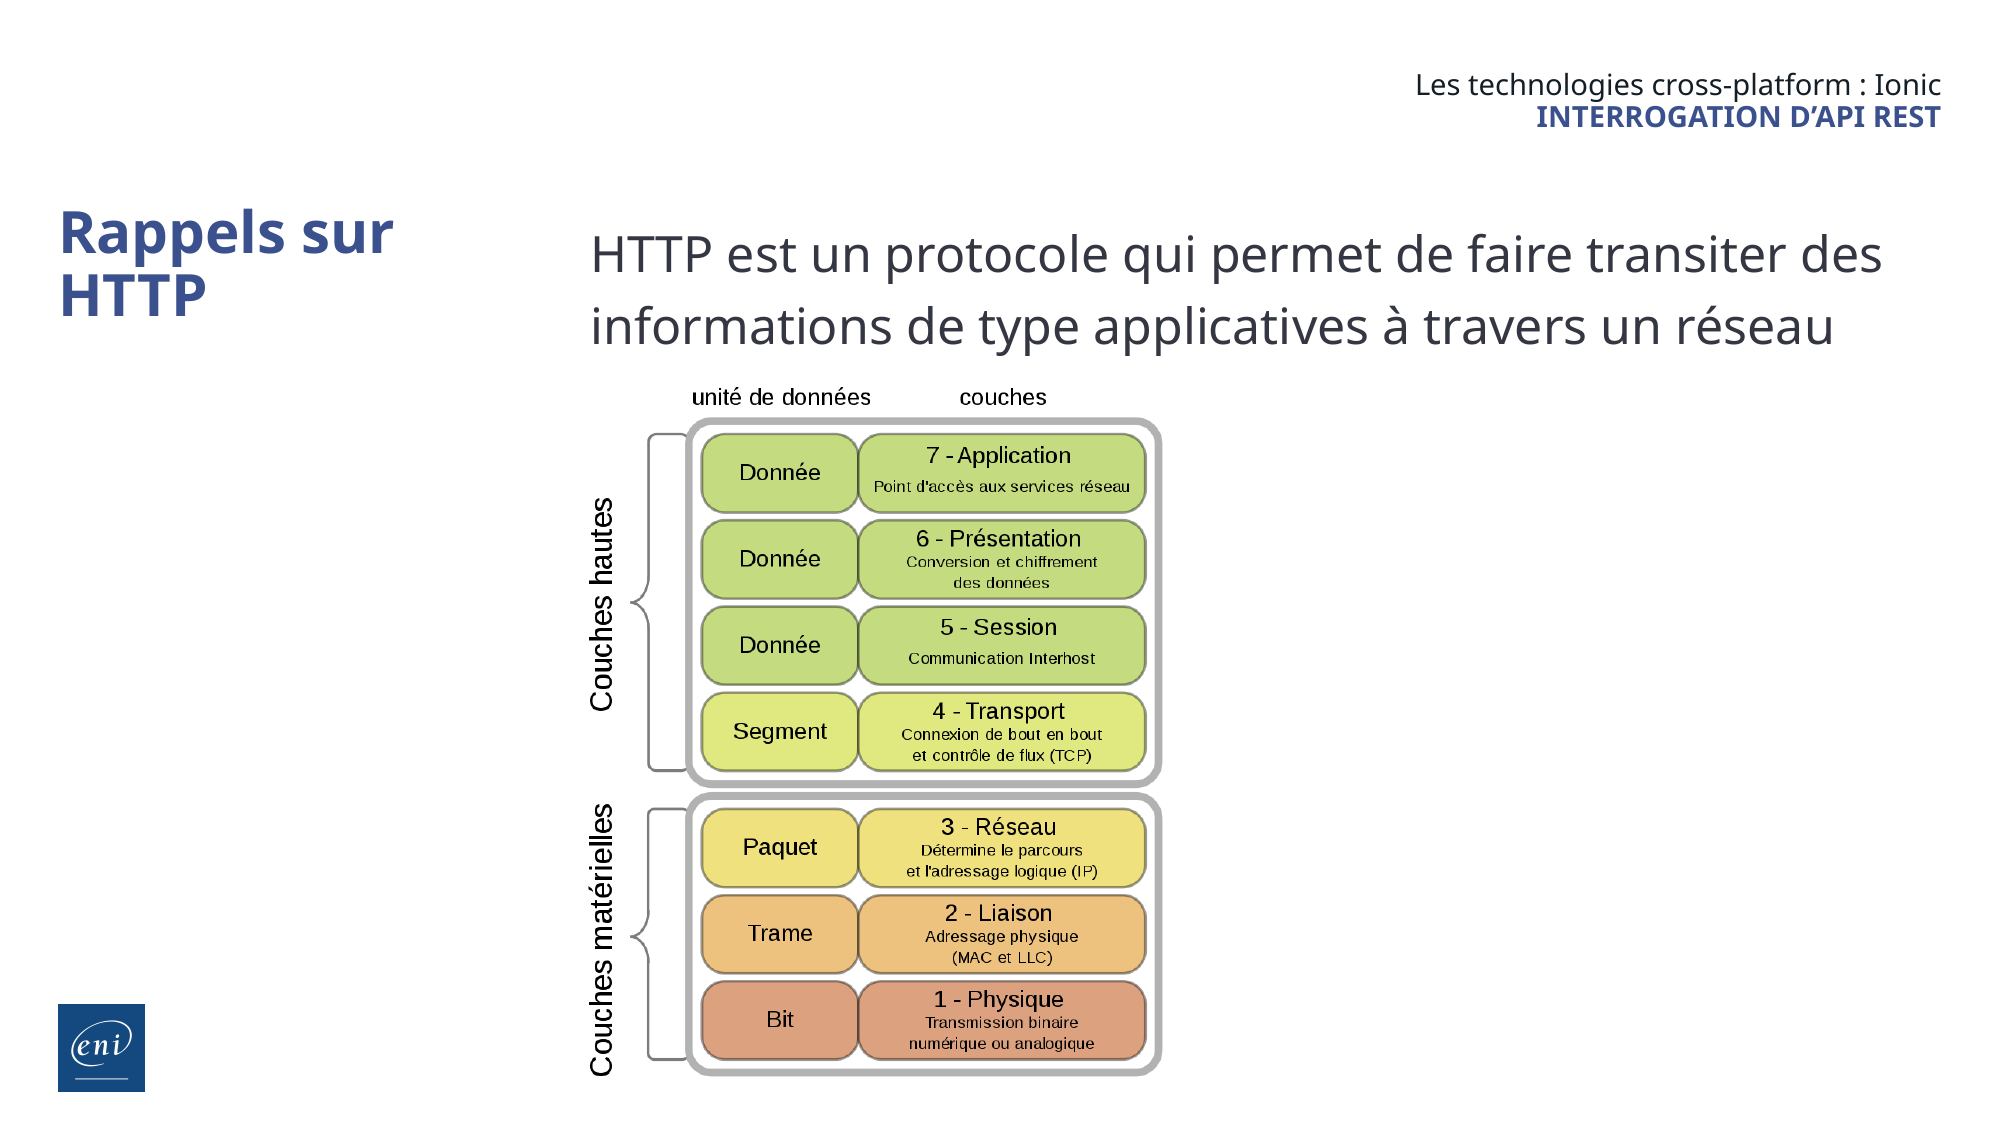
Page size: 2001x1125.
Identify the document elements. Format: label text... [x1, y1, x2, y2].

text_box Les technologies cross-platform : Ionic Interrogation d’API REST [627, 70, 1942, 160]
text_box Rappels sur HTTP [58, 203, 526, 929]
text_box HTTP est un protocole qui permet de faire transiter des informations de type applicatives à travers un réseau [575, 203, 1942, 363]
picture [58, 1004, 145, 1092]
picture [575, 379, 1196, 1110]
